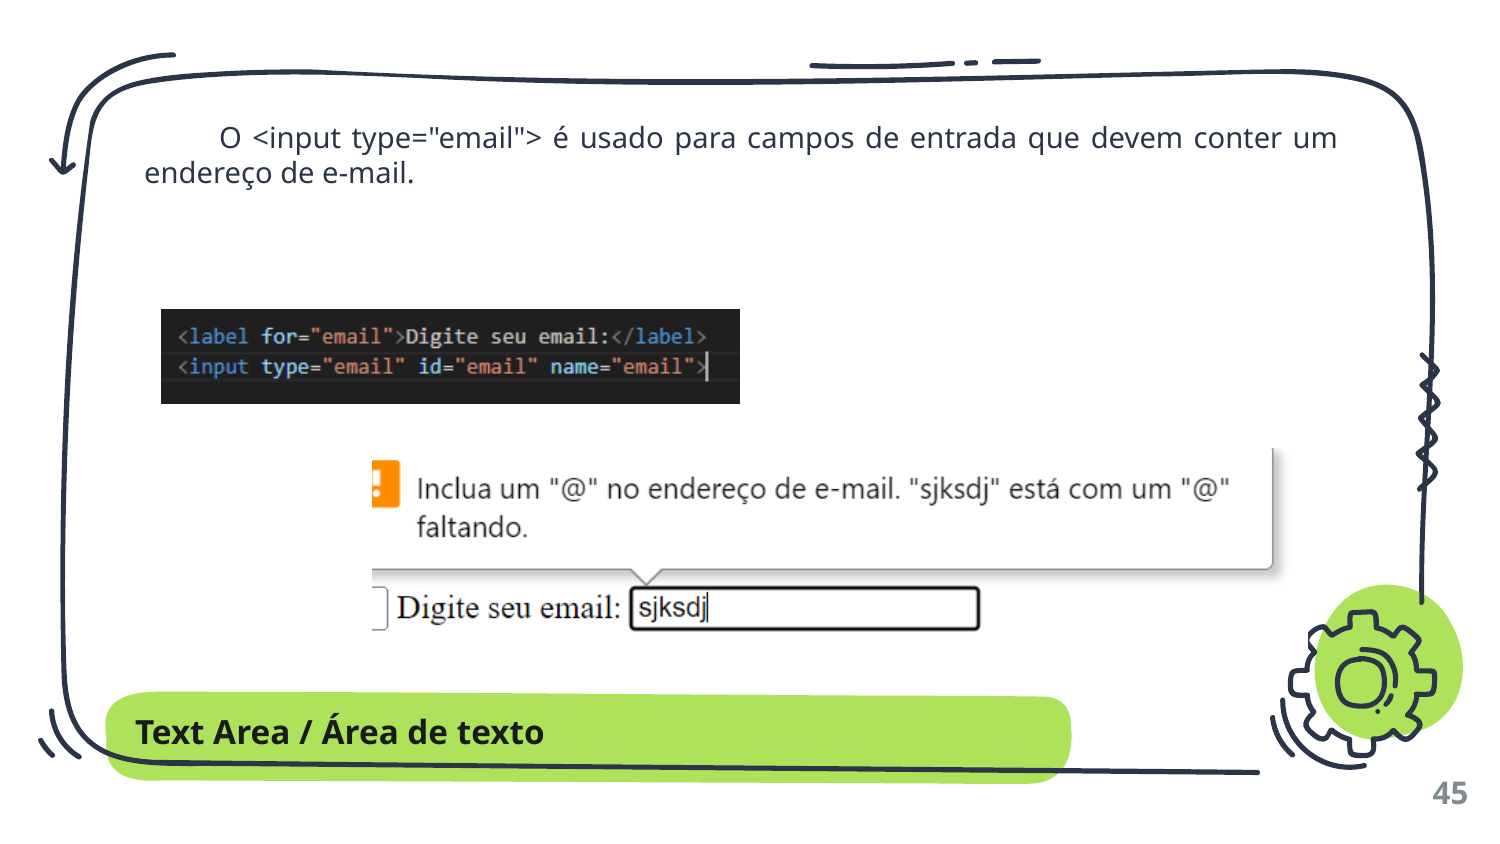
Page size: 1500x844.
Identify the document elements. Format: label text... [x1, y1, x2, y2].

text_box [1269, 715, 1296, 758]
list O <input type="email"> é usado para campos de entrada que devem conter um endereço de e-mail. [144, 0, 1340, 392]
slide_number ‹#› [1378, 769, 1469, 820]
text_box [1287, 609, 1438, 759]
text_box [1280, 697, 1367, 770]
list Text Area / Área de texto [135, 699, 1041, 764]
picture [161, 309, 740, 404]
picture [372, 448, 1308, 655]
